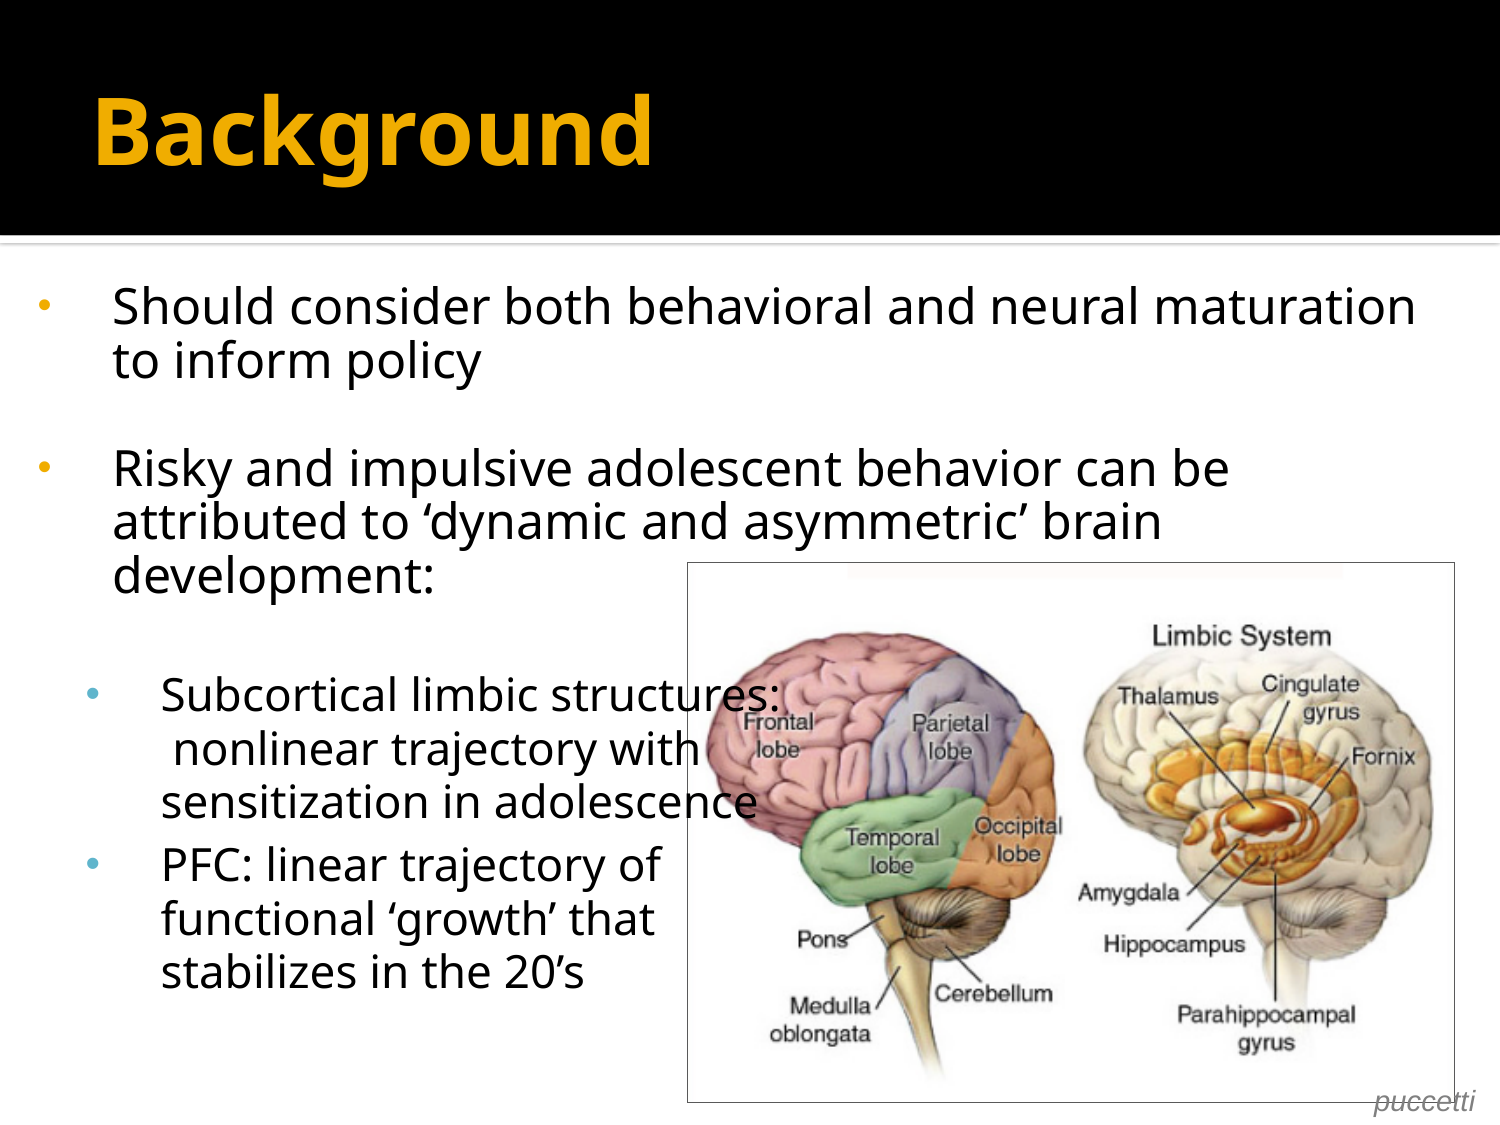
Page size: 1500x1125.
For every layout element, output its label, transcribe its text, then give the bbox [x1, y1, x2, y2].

list Should consider both behavioral and neural maturation to inform policy Risky and impulsive adolescent behavior can be attributed to ‘dynamic and asymmetric’ brain development: Subcortical limbic structures: nonlinear trajectory with sensitization in adolescence PFC: linear trajectory of functional ‘growth’ that stabilizes in the 20’s [28, 212, 1454, 972]
text_box puccetti [1359, 1074, 1491, 1125]
title Background [75, 25, 1425, 212]
picture [687, 562, 1455, 1103]
